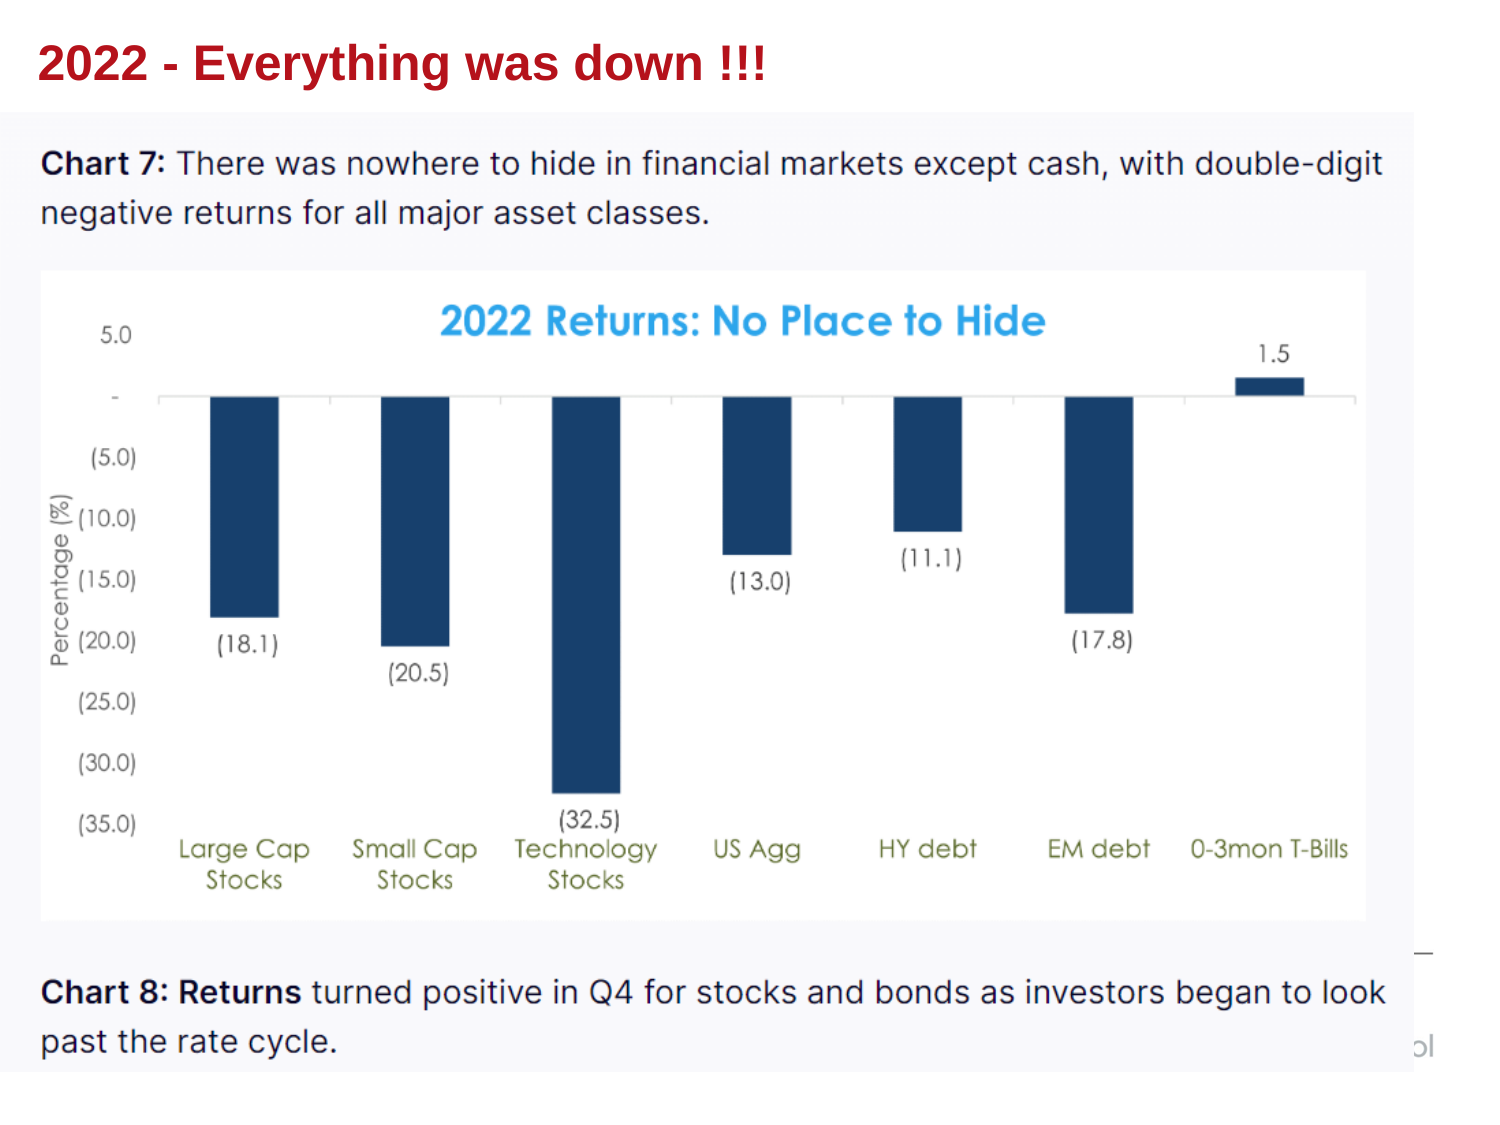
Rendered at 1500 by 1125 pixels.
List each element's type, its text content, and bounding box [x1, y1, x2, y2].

title 2022 - Everything was down !!! [37, 0, 1388, 90]
picture [0, 0, 1500, 1125]
